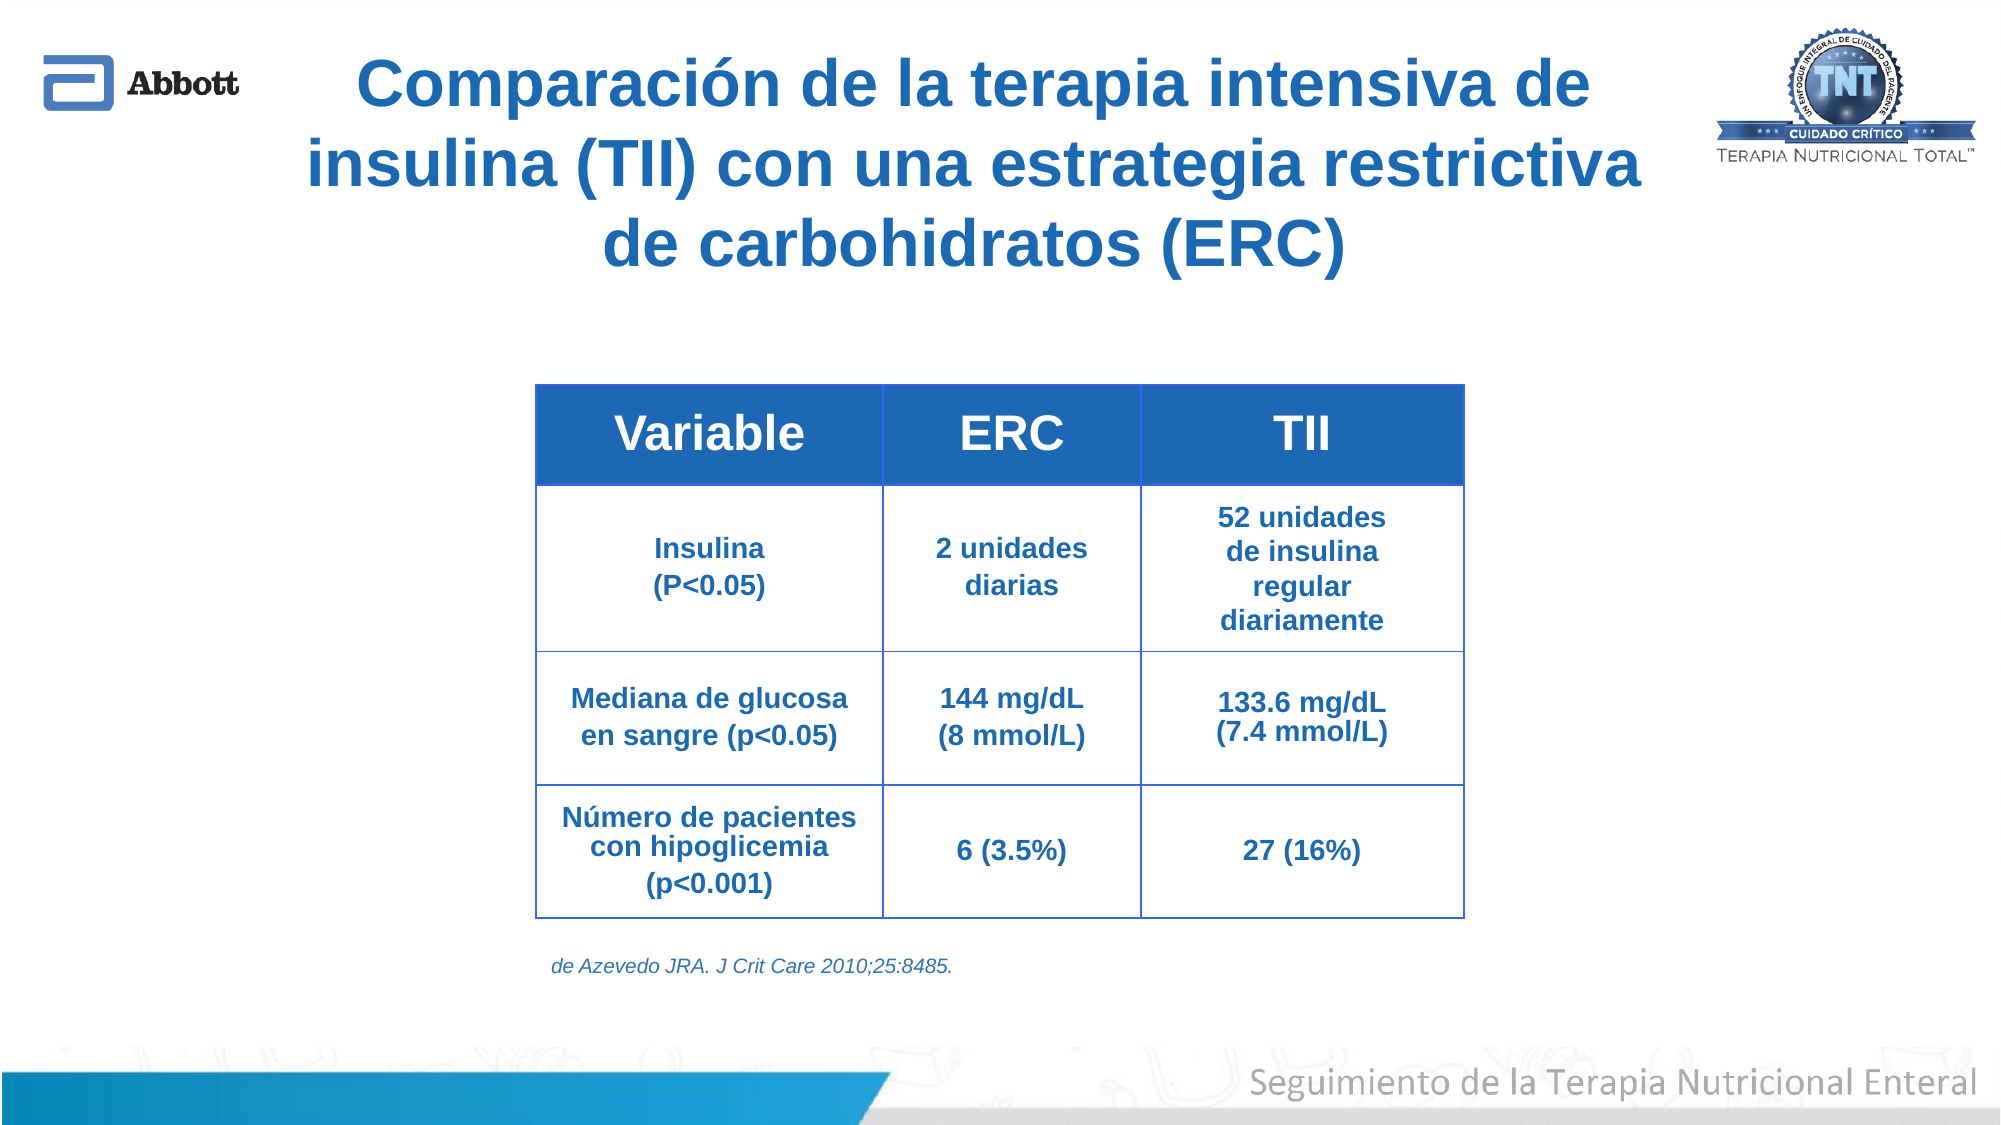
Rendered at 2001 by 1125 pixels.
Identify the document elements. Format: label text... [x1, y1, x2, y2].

text_box Comparación de la terapia intensiva de insulina (TII) con una estrategia restrictiva de carbohidratos (ERC) [269, 32, 1680, 288]
table_cell Insulina (P<0.05) [537, 486, 882, 651]
picture [0, 0, 2001, 1125]
table_cell 52 unidades de insulina regular diariamente [1142, 486, 1463, 651]
table_cell 133.6 mg/dL (7.4 mmol/L) [1142, 652, 1463, 784]
table_cell Número de pacientes con hipoglicemia (p<0.001) [537, 786, 882, 917]
table_cell 27 (16%) [1142, 786, 1463, 917]
text_box de Azevedo JRA. J Crit Care 2010;25:8485. [536, 944, 1274, 985]
table_cell 144 mg/dL (8 mmol/L) [884, 652, 1140, 784]
table_cell 6 (3.5%) [884, 786, 1140, 917]
table_cell 2 unidades diarias [884, 486, 1140, 651]
table_header Variable [537, 386, 882, 484]
table_cell Mediana de glucosa en sangre (p<0.05) [537, 652, 882, 784]
table_header TII [1142, 386, 1463, 484]
table_header ERC [884, 386, 1140, 484]
